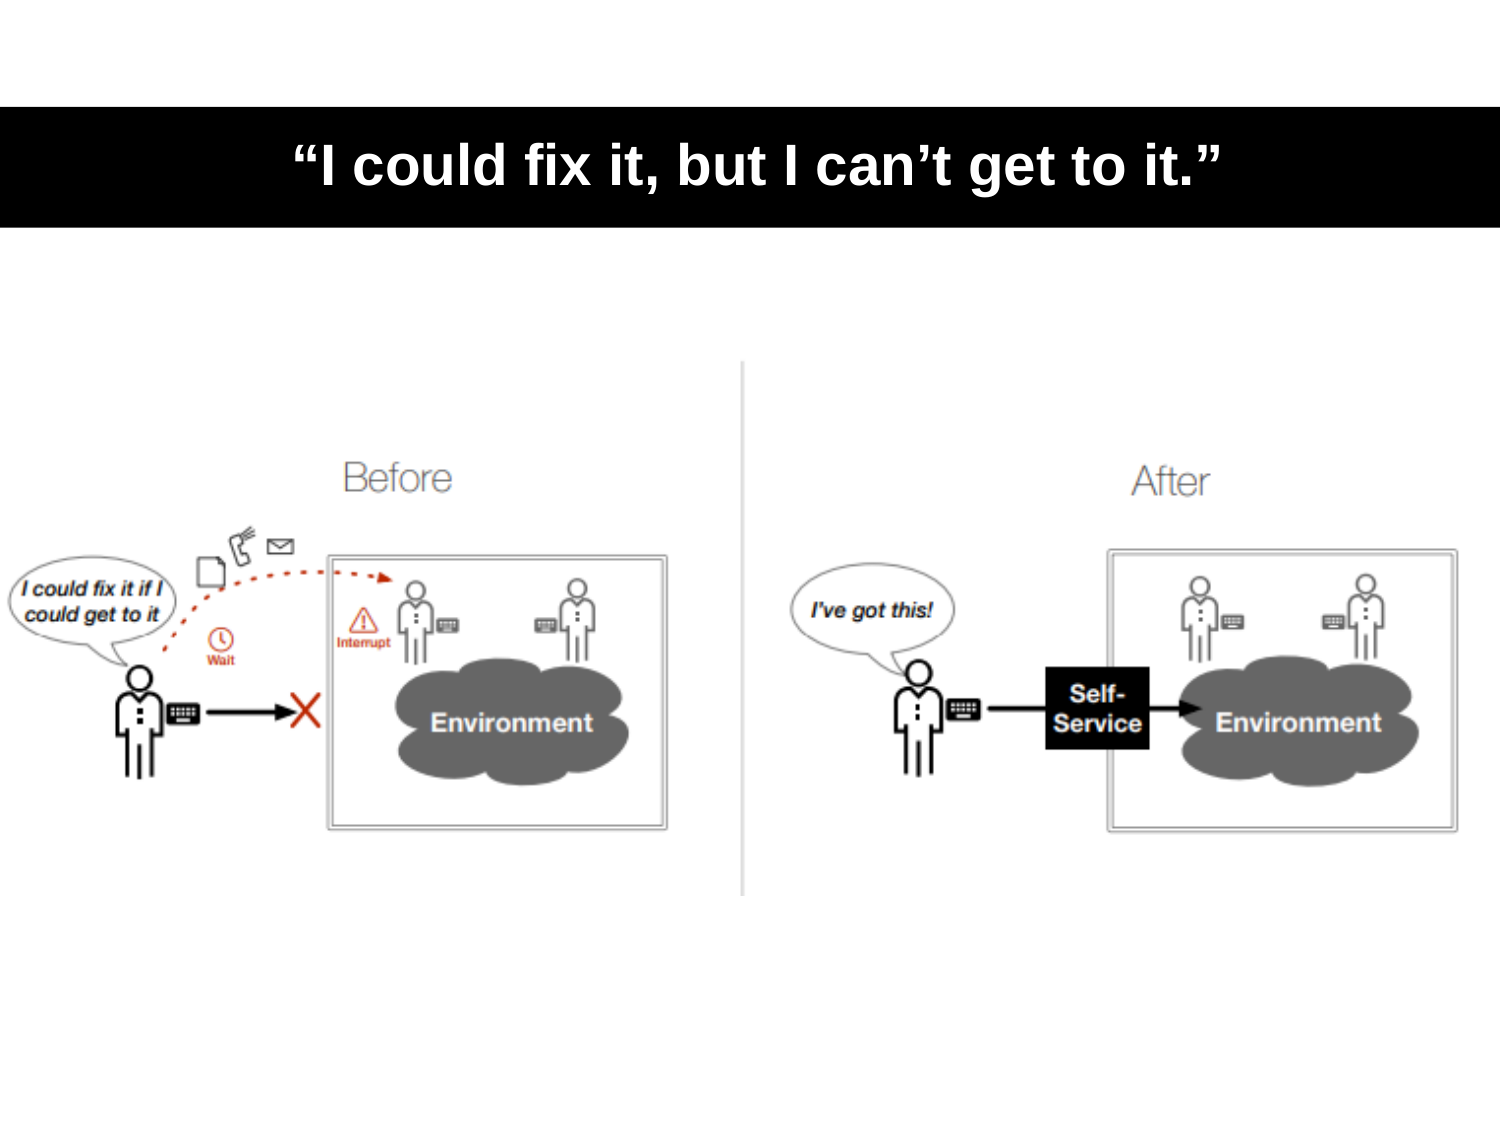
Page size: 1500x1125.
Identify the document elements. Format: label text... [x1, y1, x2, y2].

title “I could fix it, but I can’t get to it.” [68, 105, 1448, 228]
picture [0, 342, 1500, 896]
text_box [0, 105, 1500, 230]
